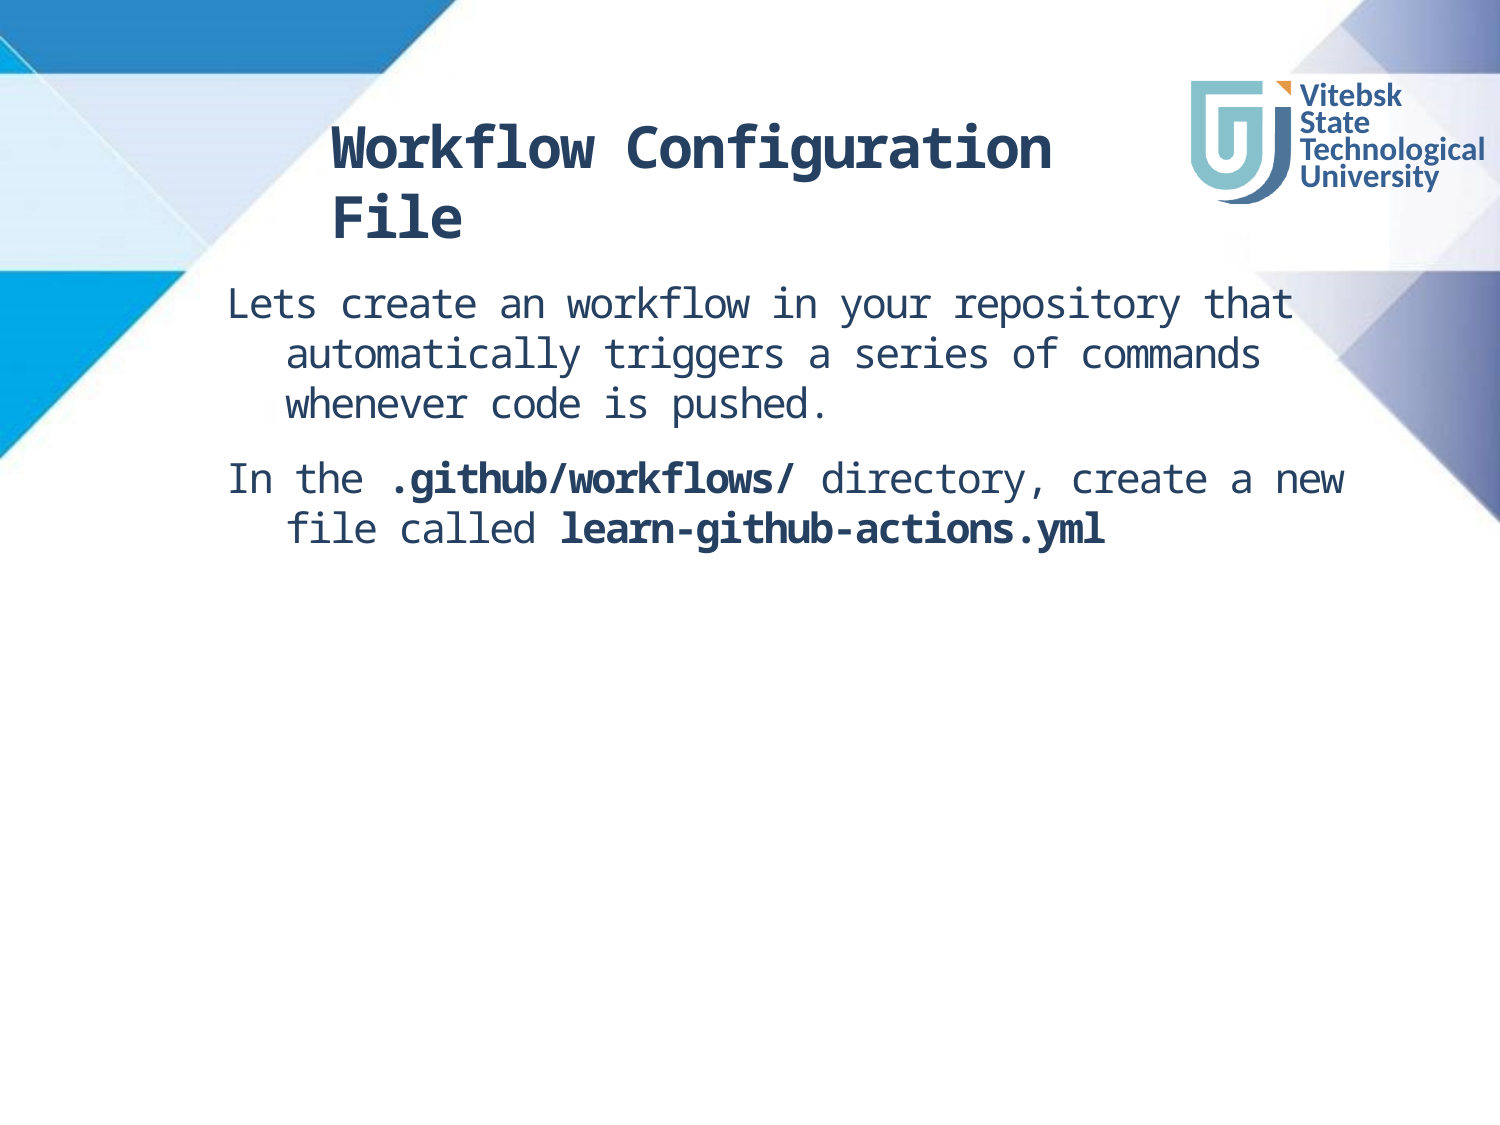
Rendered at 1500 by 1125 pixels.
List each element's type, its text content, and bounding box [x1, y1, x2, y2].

picture [0, 0, 1500, 1125]
list Lets create an workflow in your repository that automatically triggers a series of commands whenever code is pushed. In the .github/workflows/ directory, create a new file called learn-github-actions.yml [210, 269, 1454, 1007]
title Workflow Configuration File [316, 105, 1176, 256]
